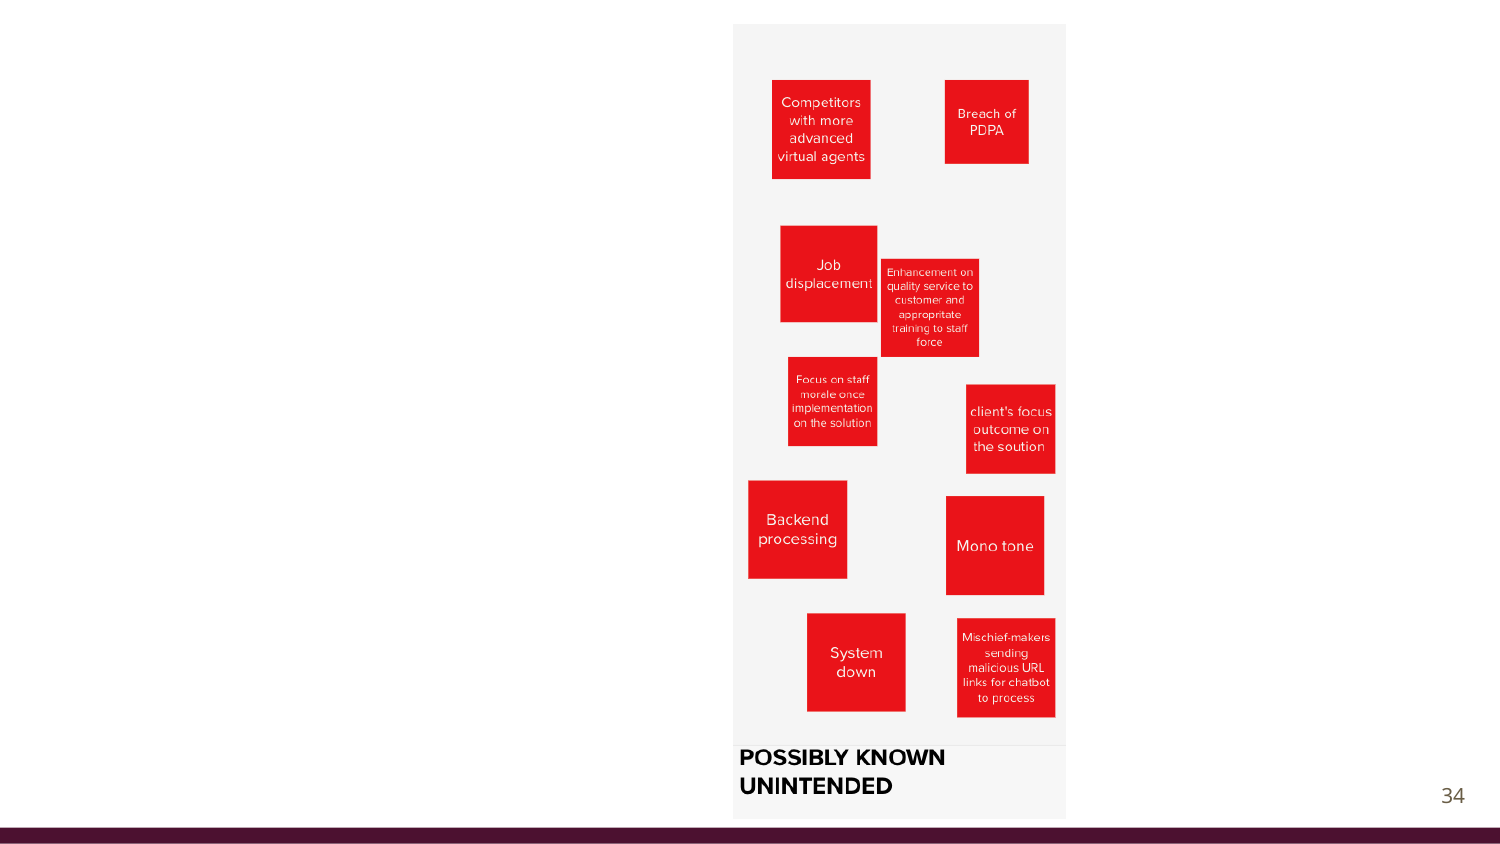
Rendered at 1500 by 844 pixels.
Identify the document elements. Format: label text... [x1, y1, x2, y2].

slide_number ‹#› [1389, 764, 1480, 830]
picture [733, 24, 1066, 819]
